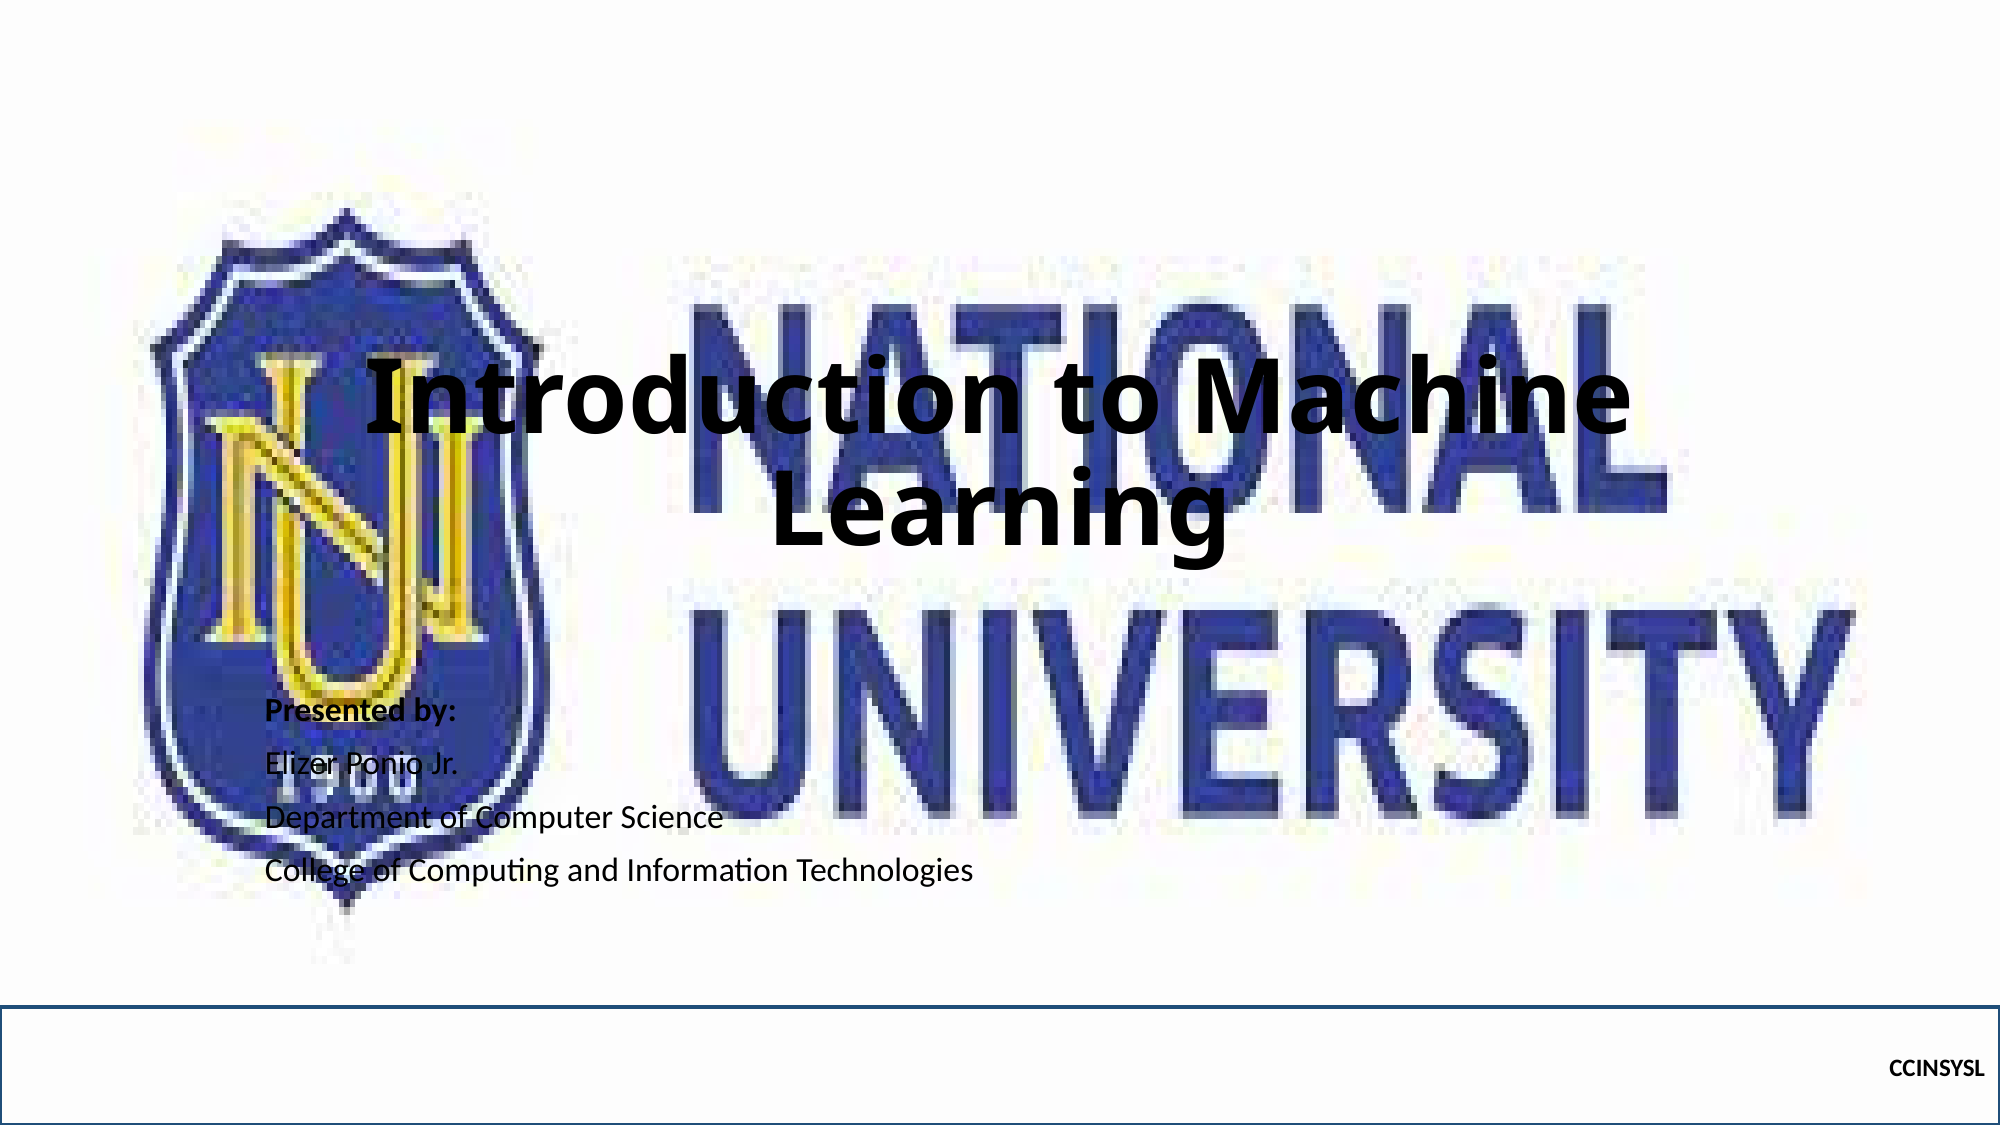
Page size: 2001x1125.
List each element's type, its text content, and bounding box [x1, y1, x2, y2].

subtitle Presented by: Elizer Ponio Jr. Department of Computer Science College of Computing and Information Technologies [249, 627, 1750, 900]
picture [0, 0, 2000, 1007]
footer CCINSYSL [0, 1007, 2000, 1125]
title Introduction to Machine Learning [249, 184, 1750, 576]
